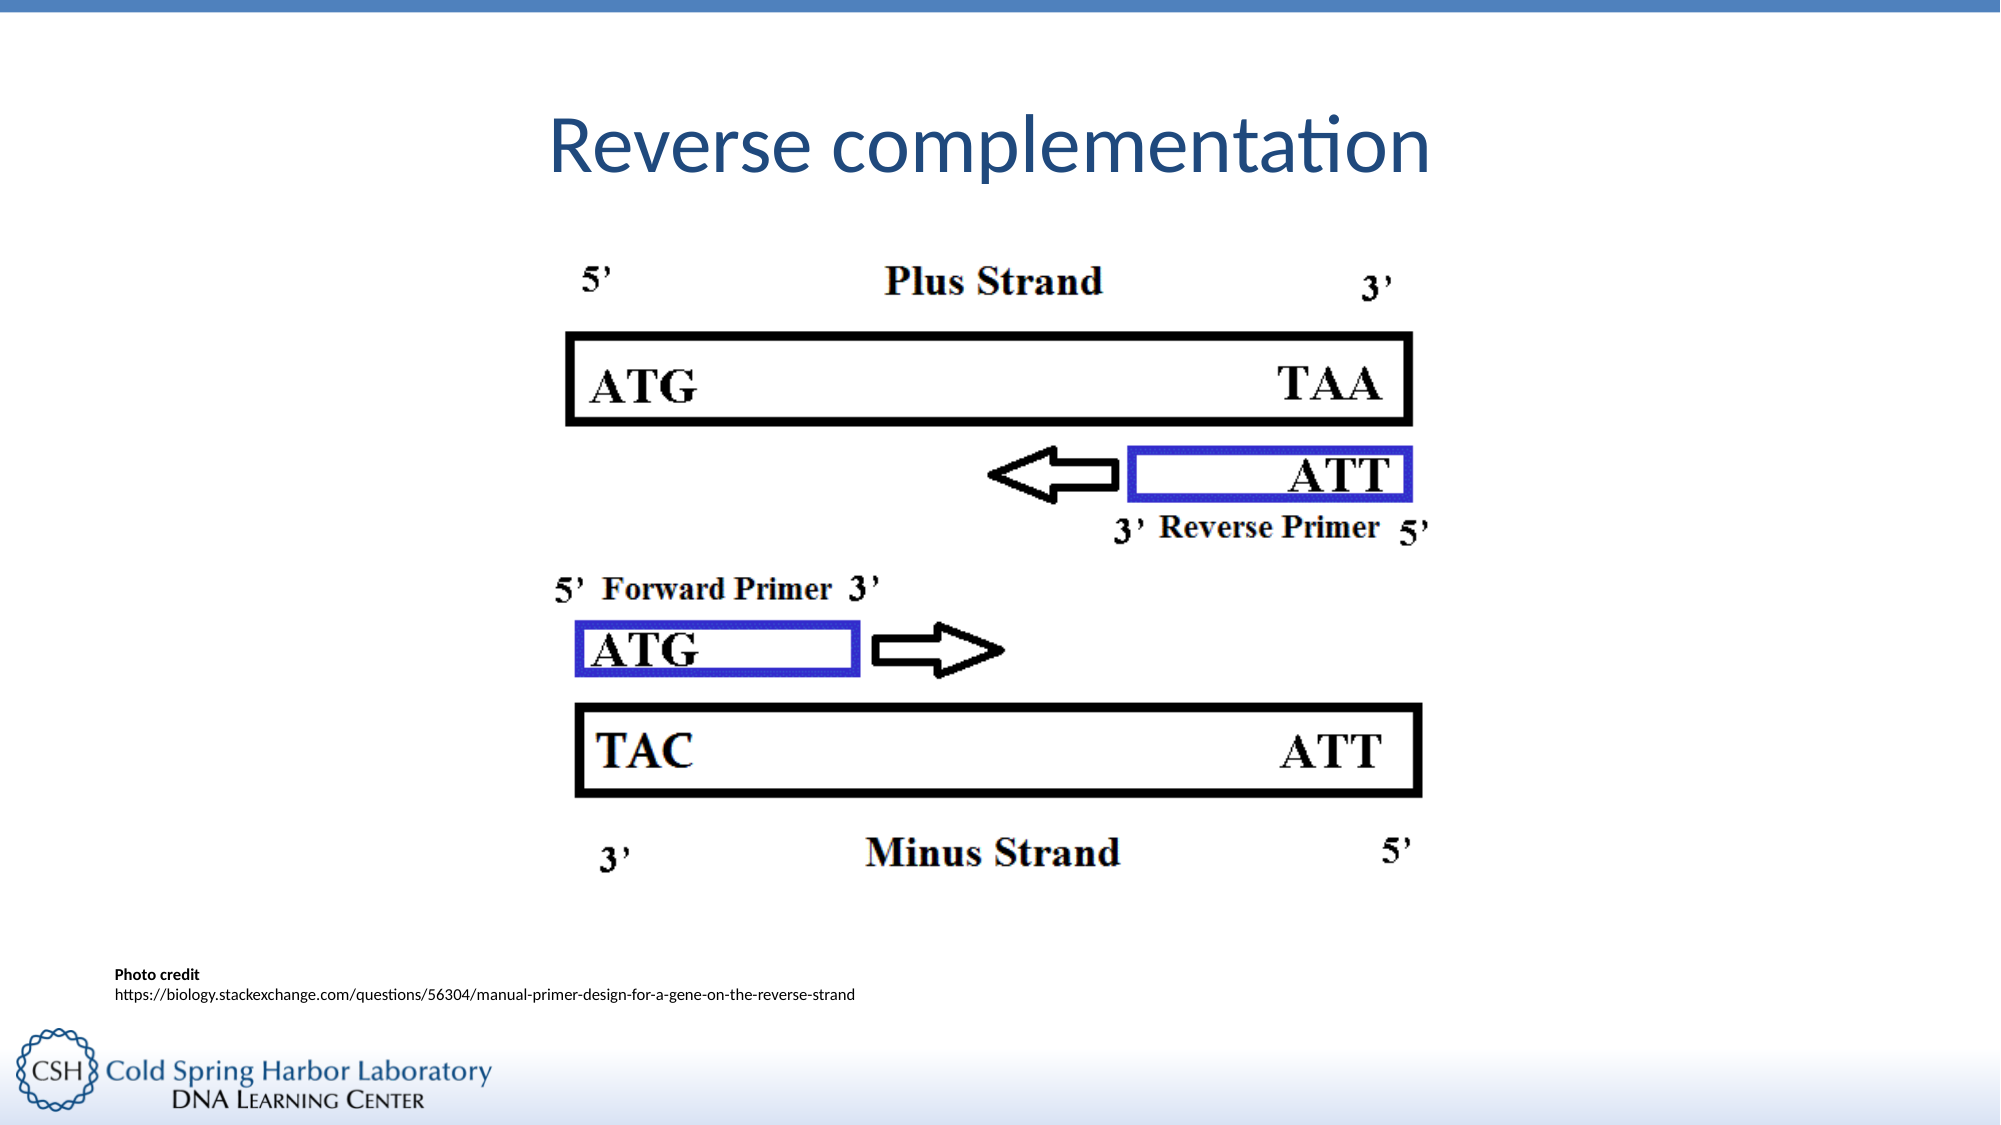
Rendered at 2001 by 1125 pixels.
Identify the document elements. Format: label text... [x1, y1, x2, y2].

text_box Photo credit https://biology.stackexchange.com/questions/56304/manual-primer-design-for-a-gene-on-the-reverse-strand [99, 956, 450, 1012]
title Reverse complementation [99, 45, 1900, 233]
picture [16, 183, 1599, 1113]
